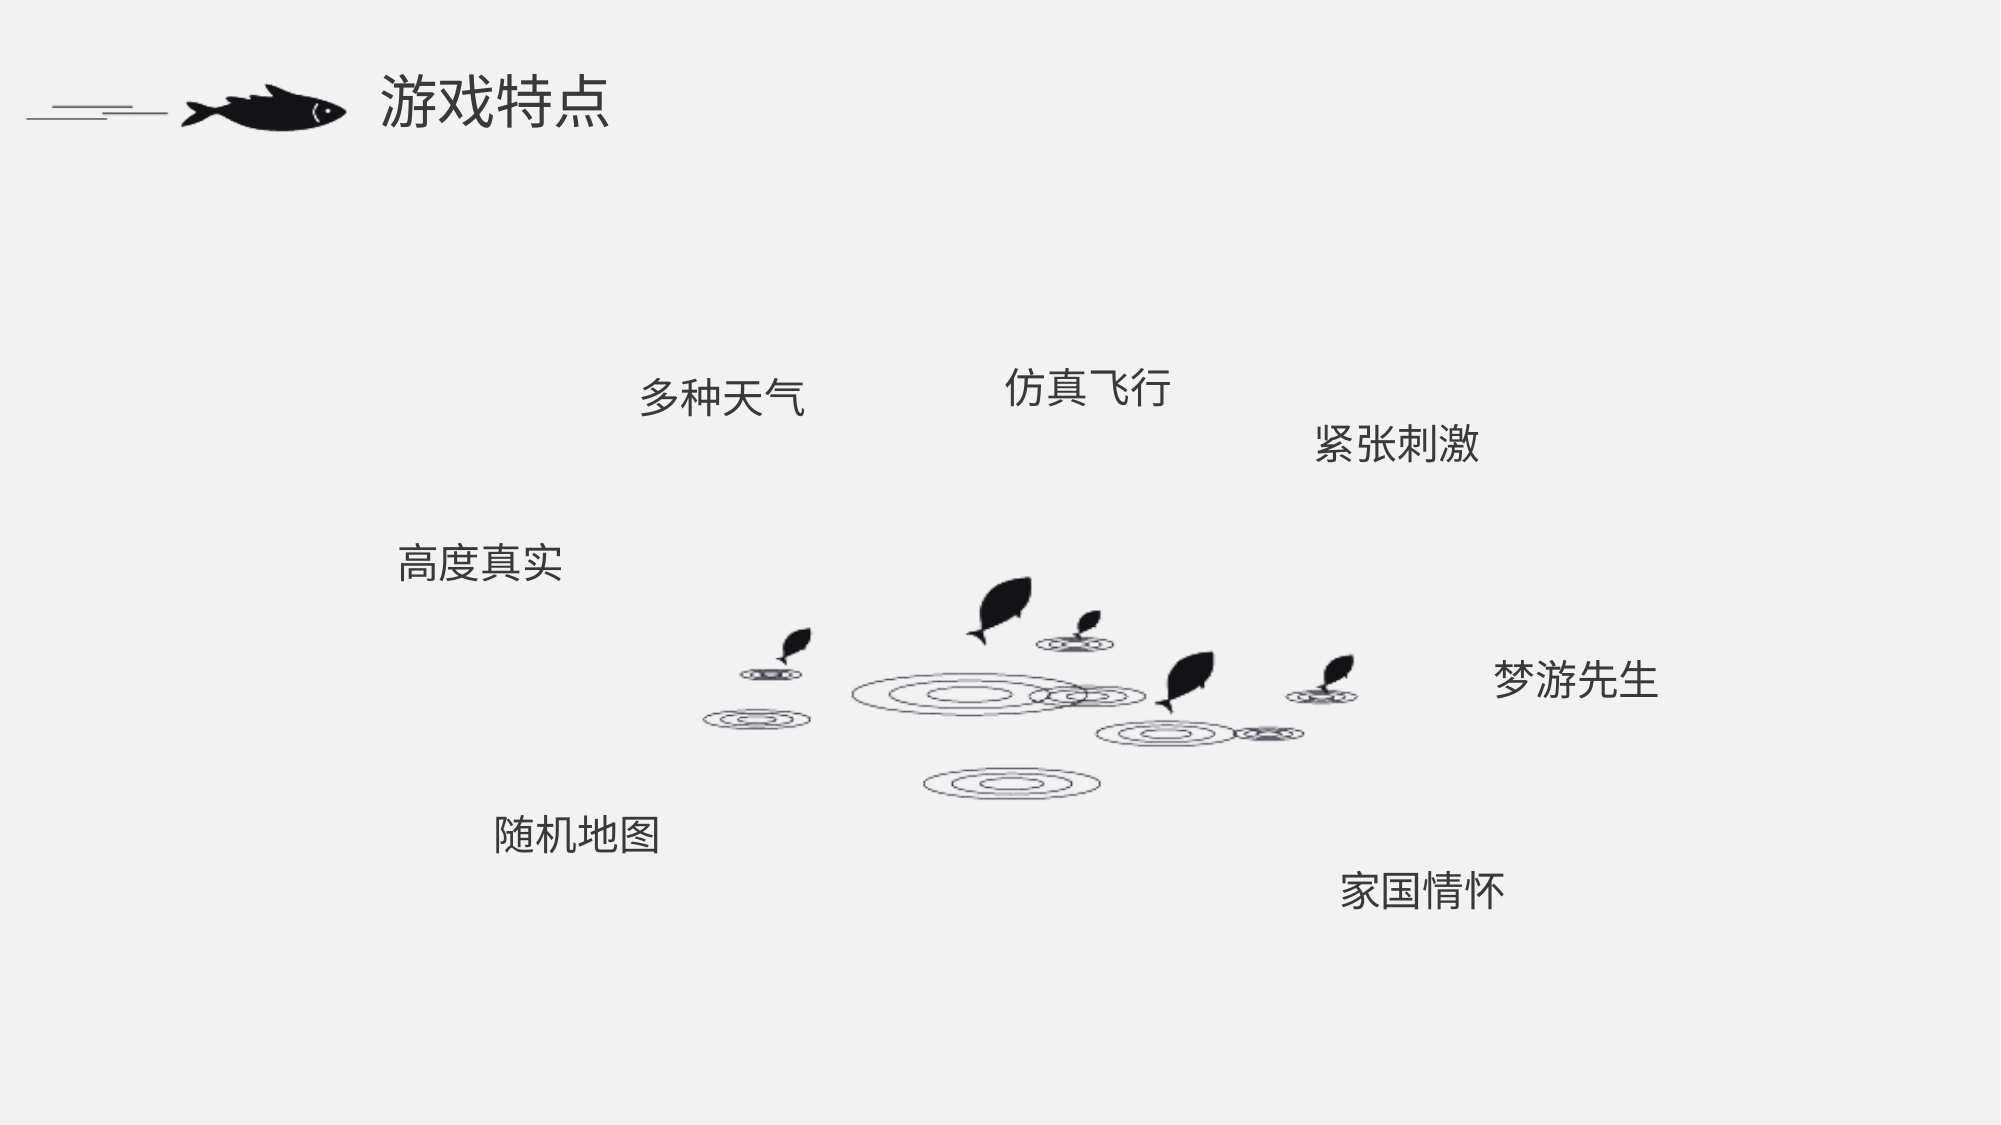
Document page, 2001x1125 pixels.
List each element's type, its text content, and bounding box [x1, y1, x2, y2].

picture [532, 472, 1575, 881]
text_box 家国情怀 [1255, 881, 1521, 922]
text_box 梦游先生 [1575, 646, 1676, 712]
text_box 游戏特点 [400, 57, 628, 143]
text_box 紧张刺激 [1229, 410, 1496, 472]
picture [0, 34, 400, 166]
text_box 仿真飞行 [920, 354, 1187, 420]
text_box 随机地图 [478, 801, 532, 866]
text_box 多种天气 [555, 364, 821, 430]
text_box 高度真实 [382, 529, 532, 595]
